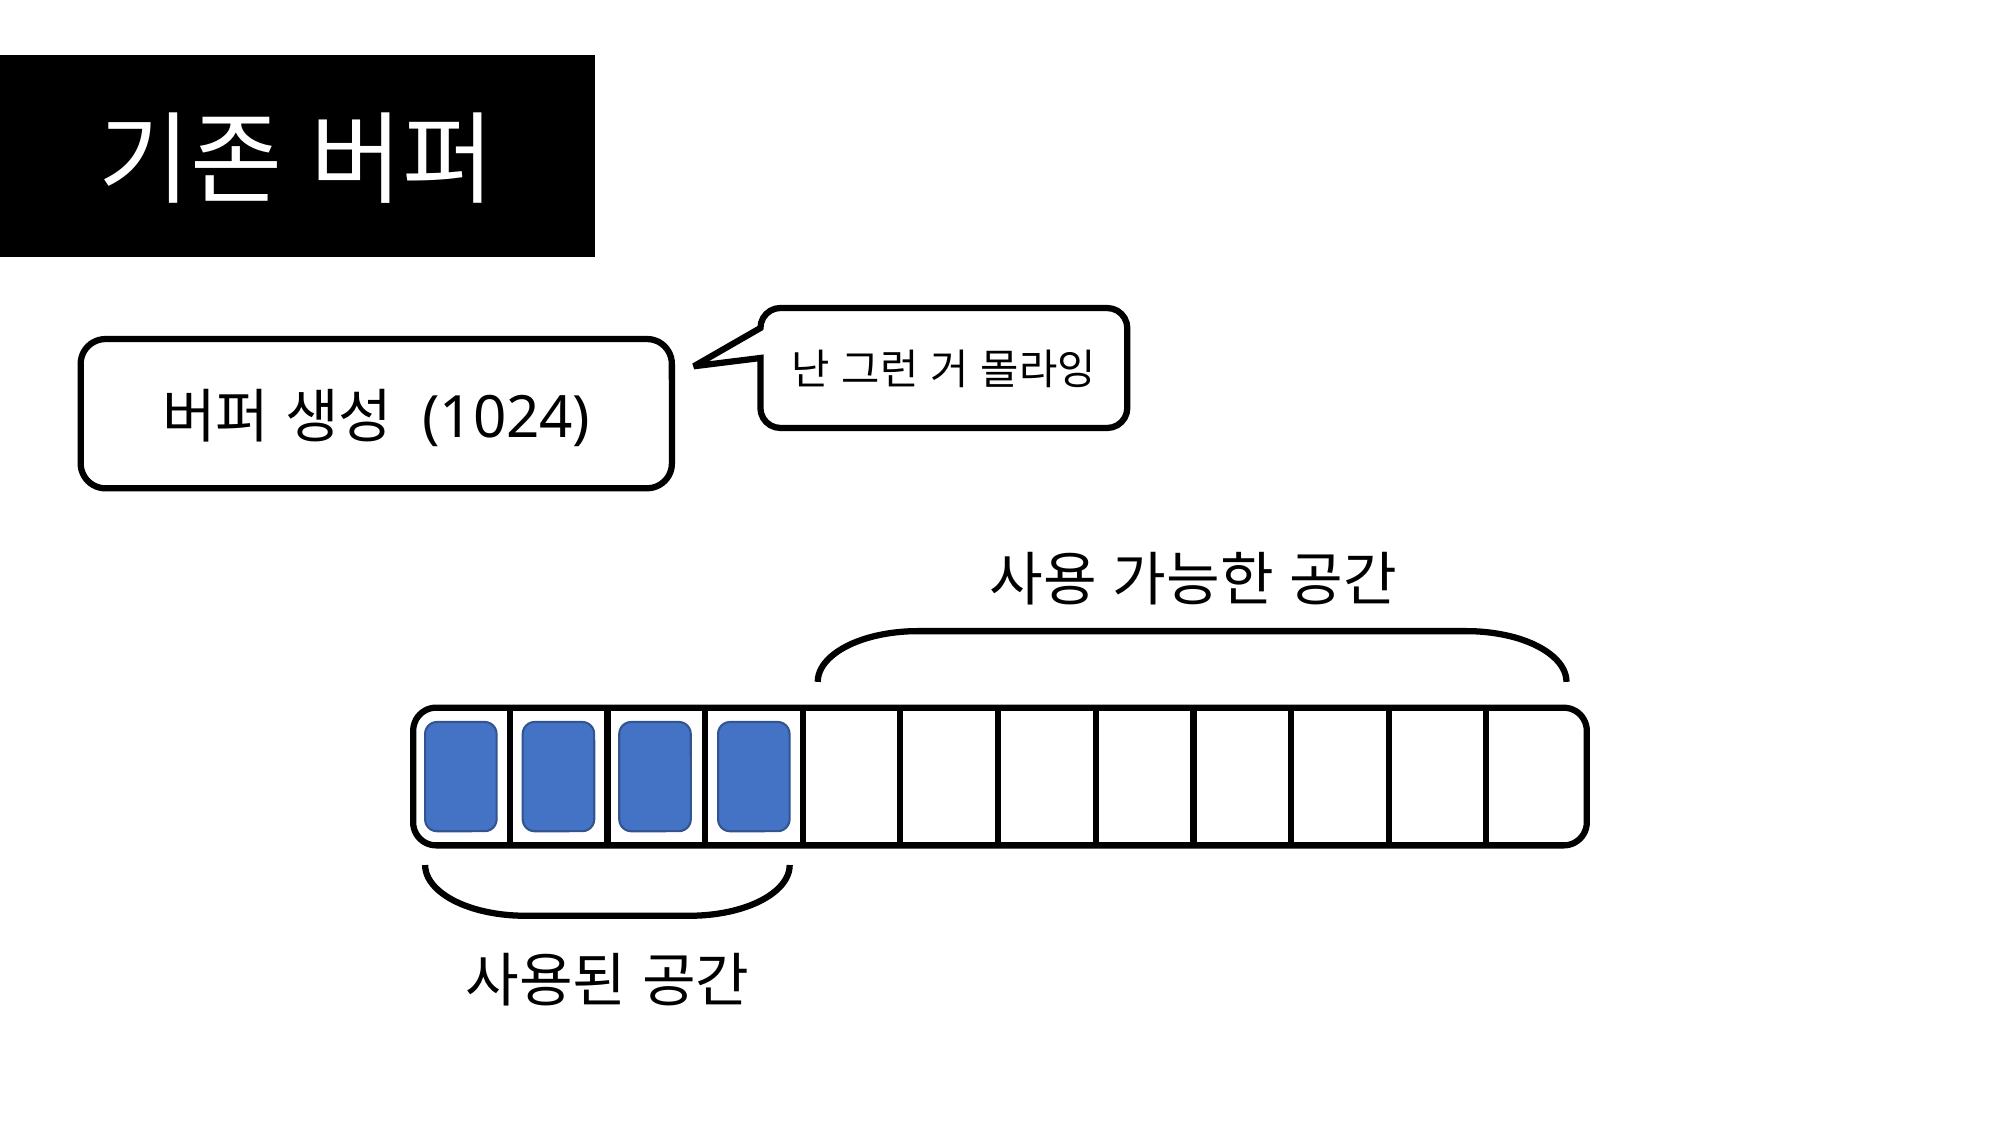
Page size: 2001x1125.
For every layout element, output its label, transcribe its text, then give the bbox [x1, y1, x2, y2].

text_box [413, 534, 1587, 1022]
text_box 기존 버퍼 [0, 55, 595, 257]
text_box 버퍼 생성 (1024) [79, 338, 673, 490]
text_box 난 그런 거 몰라잉 [693, 306, 1129, 430]
